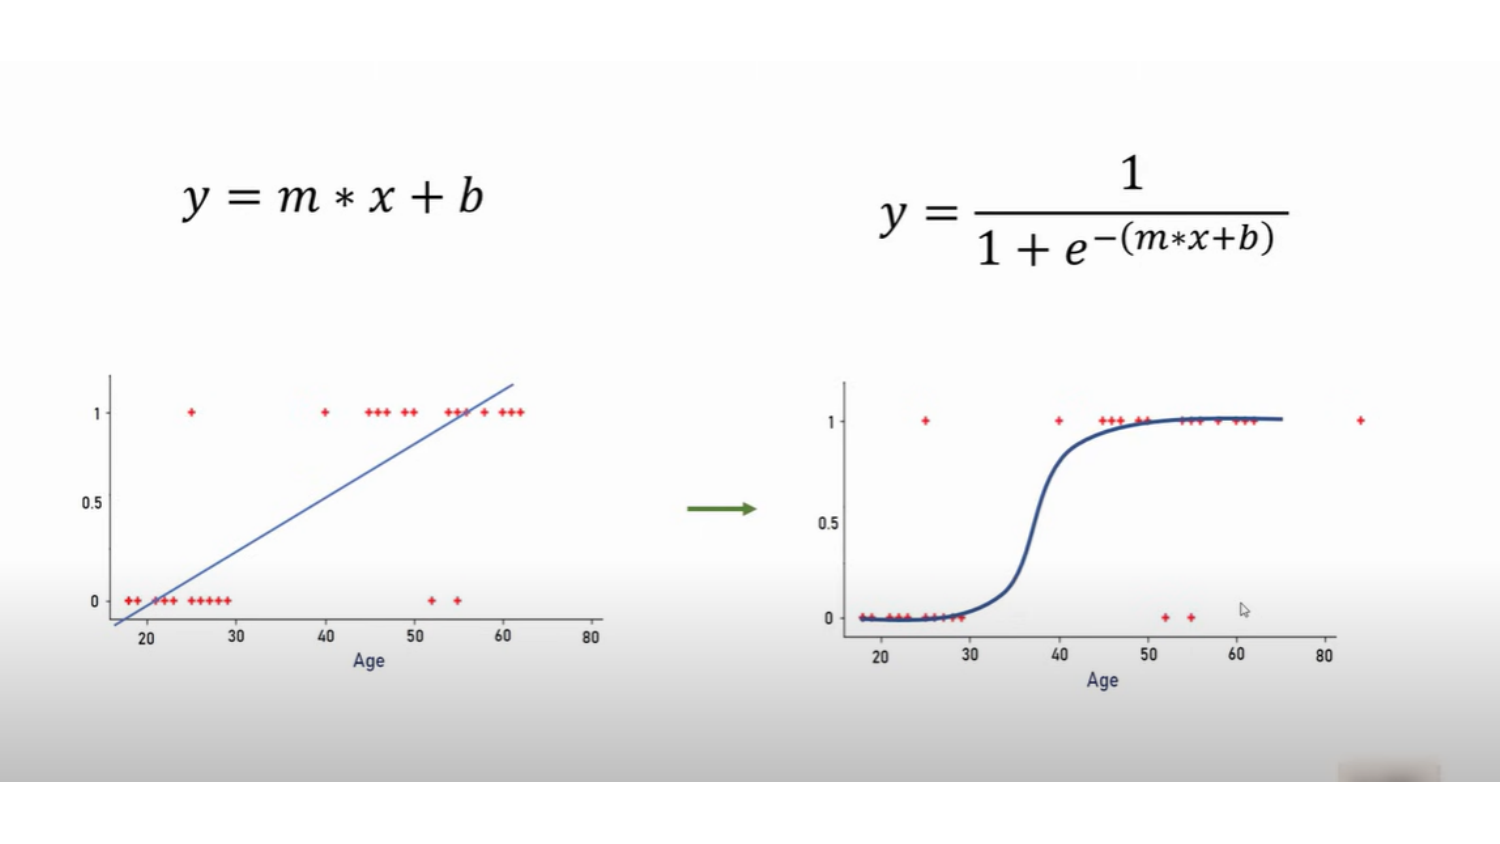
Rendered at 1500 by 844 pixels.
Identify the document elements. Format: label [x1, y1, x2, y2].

picture [0, 61, 1500, 783]
